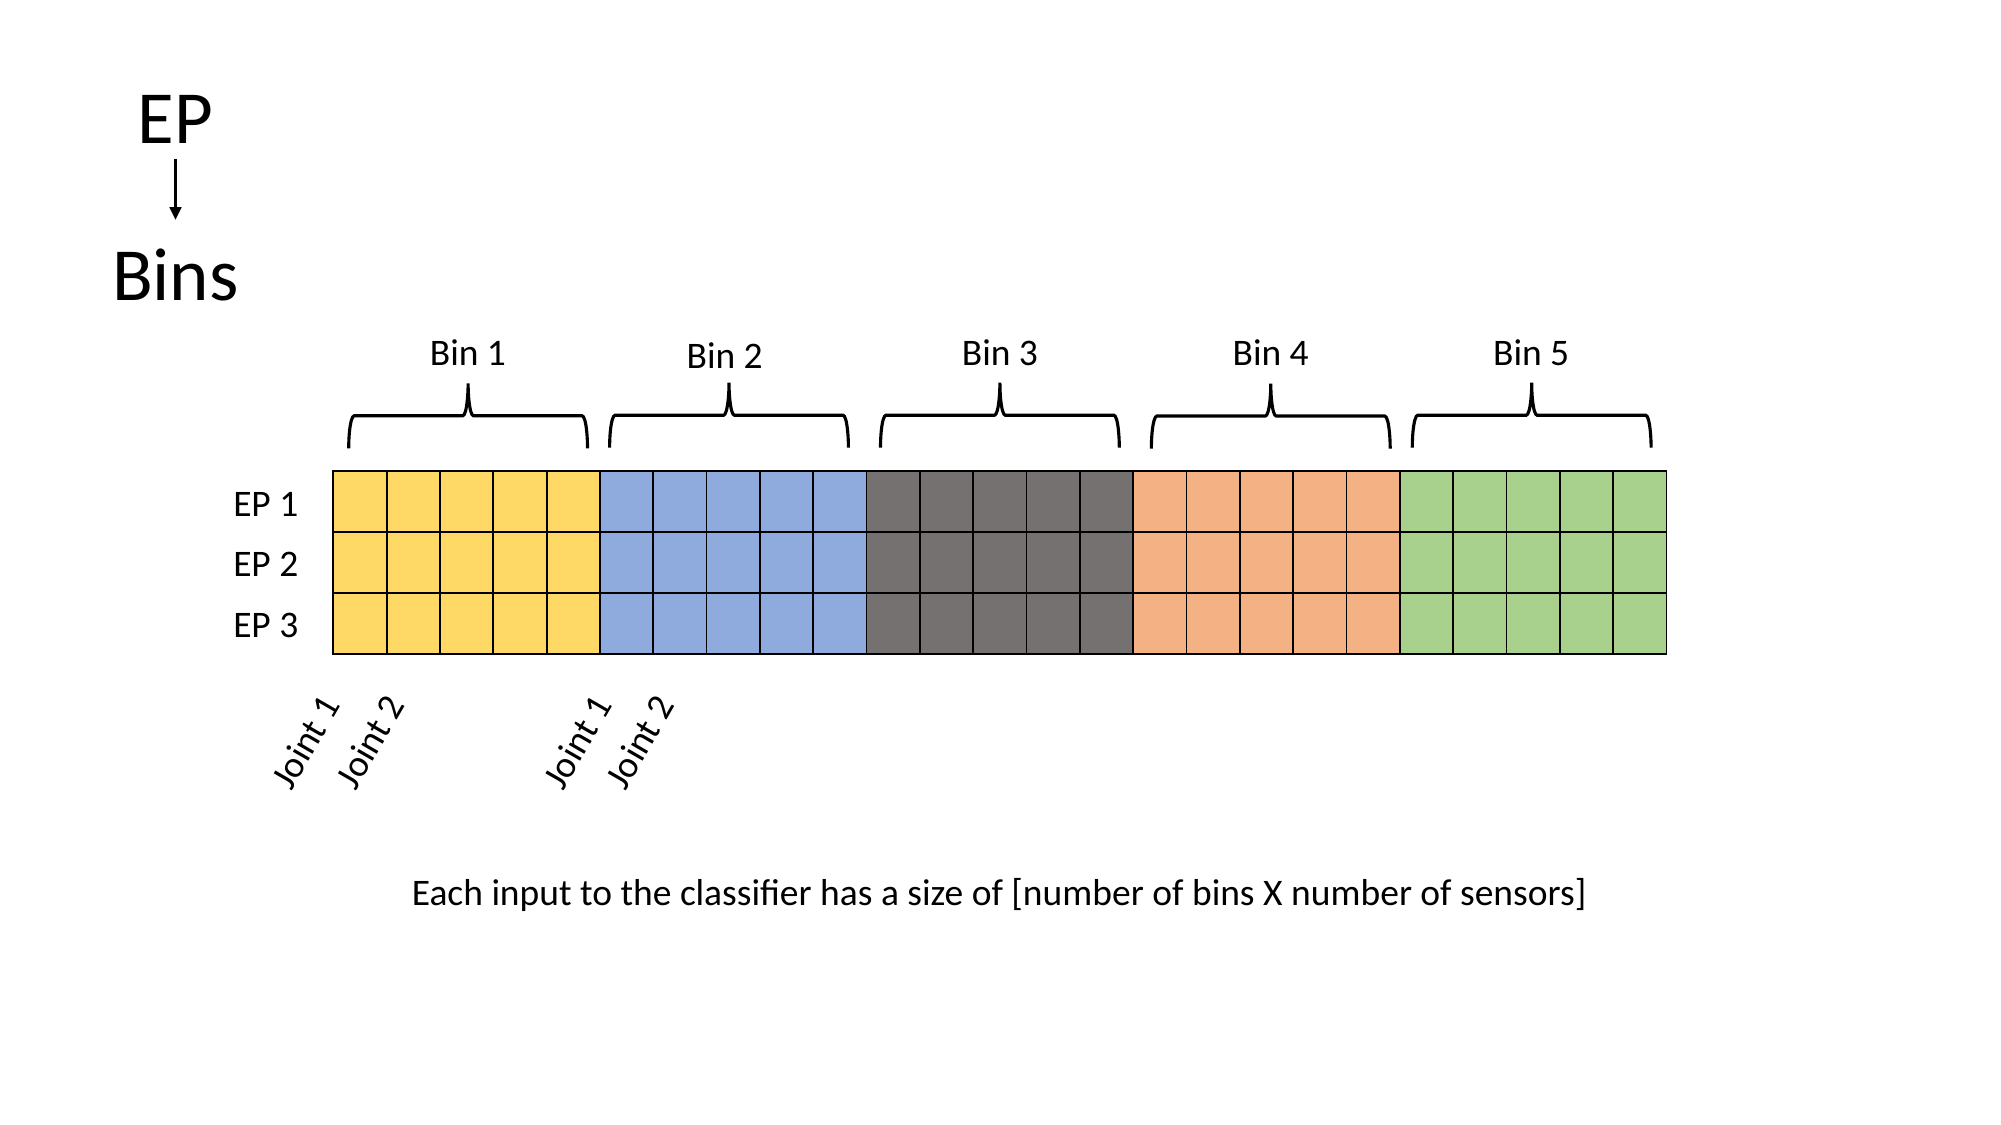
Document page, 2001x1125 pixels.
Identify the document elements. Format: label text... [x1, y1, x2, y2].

table_header [814, 472, 866, 531]
text_box [1410, 382, 1653, 448]
table_cell [1401, 594, 1452, 653]
table_header [334, 472, 386, 531]
table_cell [601, 594, 652, 653]
table_header [494, 472, 546, 531]
text_box EP 1 [218, 471, 320, 531]
text_box [878, 382, 1121, 448]
text_box EP 2 [218, 531, 320, 592]
table_header [707, 472, 759, 531]
text_box [608, 384, 851, 448]
table_header [548, 472, 599, 531]
table_cell [1294, 533, 1346, 592]
table_cell [921, 533, 972, 592]
table_header [1401, 472, 1452, 531]
table_cell [1347, 533, 1399, 592]
table_cell [1454, 594, 1506, 653]
table_header [1241, 472, 1292, 531]
table_cell [388, 594, 439, 653]
table_header [867, 472, 919, 531]
table_cell [548, 594, 599, 653]
table_cell [707, 533, 759, 592]
table_cell [1081, 594, 1132, 653]
table_header [1454, 472, 1506, 531]
table_header [388, 472, 439, 531]
text_box EP 3 [218, 592, 320, 653]
table_cell [1347, 594, 1399, 653]
table_header [1347, 472, 1399, 531]
table_cell [867, 594, 919, 653]
table_cell [1187, 533, 1239, 592]
table_header [1187, 472, 1239, 531]
table_cell [494, 594, 546, 653]
table_cell [388, 533, 439, 592]
table_cell [1401, 533, 1452, 592]
table_cell [921, 594, 972, 653]
table_cell [761, 594, 812, 653]
table_header [1561, 472, 1612, 531]
table_header [1507, 472, 1559, 531]
table_cell [1081, 533, 1132, 592]
text_box Bins [81, 217, 269, 323]
table_header [921, 472, 972, 531]
table_header [1614, 472, 1666, 531]
table_cell [1027, 594, 1079, 653]
table_cell [1241, 594, 1292, 653]
table_cell [334, 533, 386, 592]
table_cell [761, 533, 812, 592]
table_cell [1561, 594, 1612, 653]
table_cell [1134, 594, 1186, 653]
table_cell [1027, 533, 1079, 592]
table_header [761, 472, 812, 531]
table_cell [494, 533, 546, 592]
table_cell [334, 594, 386, 653]
table_header [1134, 472, 1186, 531]
text_box Bin 3 [942, 320, 1058, 381]
table_cell [1294, 594, 1346, 653]
text_box [347, 383, 590, 449]
table_cell [441, 533, 492, 592]
table_cell [1561, 533, 1612, 592]
text_box Bin 4 [1213, 320, 1329, 381]
table_cell [707, 594, 759, 653]
text_box [1149, 383, 1392, 449]
text_box Bin 1 [410, 320, 526, 381]
text_box Joint 1 [268, 688, 333, 748]
table_cell [1507, 594, 1559, 653]
table_header [974, 472, 1026, 531]
table_cell [867, 533, 919, 592]
table_cell [441, 594, 492, 653]
table_header [441, 472, 492, 531]
table_cell [1614, 533, 1666, 592]
table_cell [548, 533, 599, 592]
table_header [601, 472, 652, 531]
table_cell [1241, 533, 1292, 592]
table_cell [654, 594, 706, 653]
table_cell [1134, 533, 1186, 592]
table_cell [974, 594, 1026, 653]
table_cell [974, 533, 1026, 592]
table_cell [1507, 533, 1559, 592]
text_box Joint 1 [540, 688, 603, 748]
text_box Bin 5 [1473, 320, 1589, 381]
text_box Joint 2 [333, 688, 471, 748]
table_cell [814, 594, 866, 653]
table_cell [601, 533, 652, 592]
table_cell [1454, 533, 1506, 592]
table_header [1081, 472, 1132, 531]
table_header [1294, 472, 1346, 531]
table_header [654, 472, 706, 531]
text_box Each input to the classifier has a size of [number of bins X number of sensors] [333, 860, 1667, 921]
table_cell [1187, 594, 1239, 653]
table_cell [1614, 594, 1666, 653]
table_header [1027, 472, 1079, 531]
table_cell [814, 533, 866, 592]
text_box Bin 2 [667, 323, 783, 384]
text_box EP [81, 61, 269, 167]
text_box Joint 2 [603, 688, 741, 748]
table_cell [654, 533, 706, 592]
